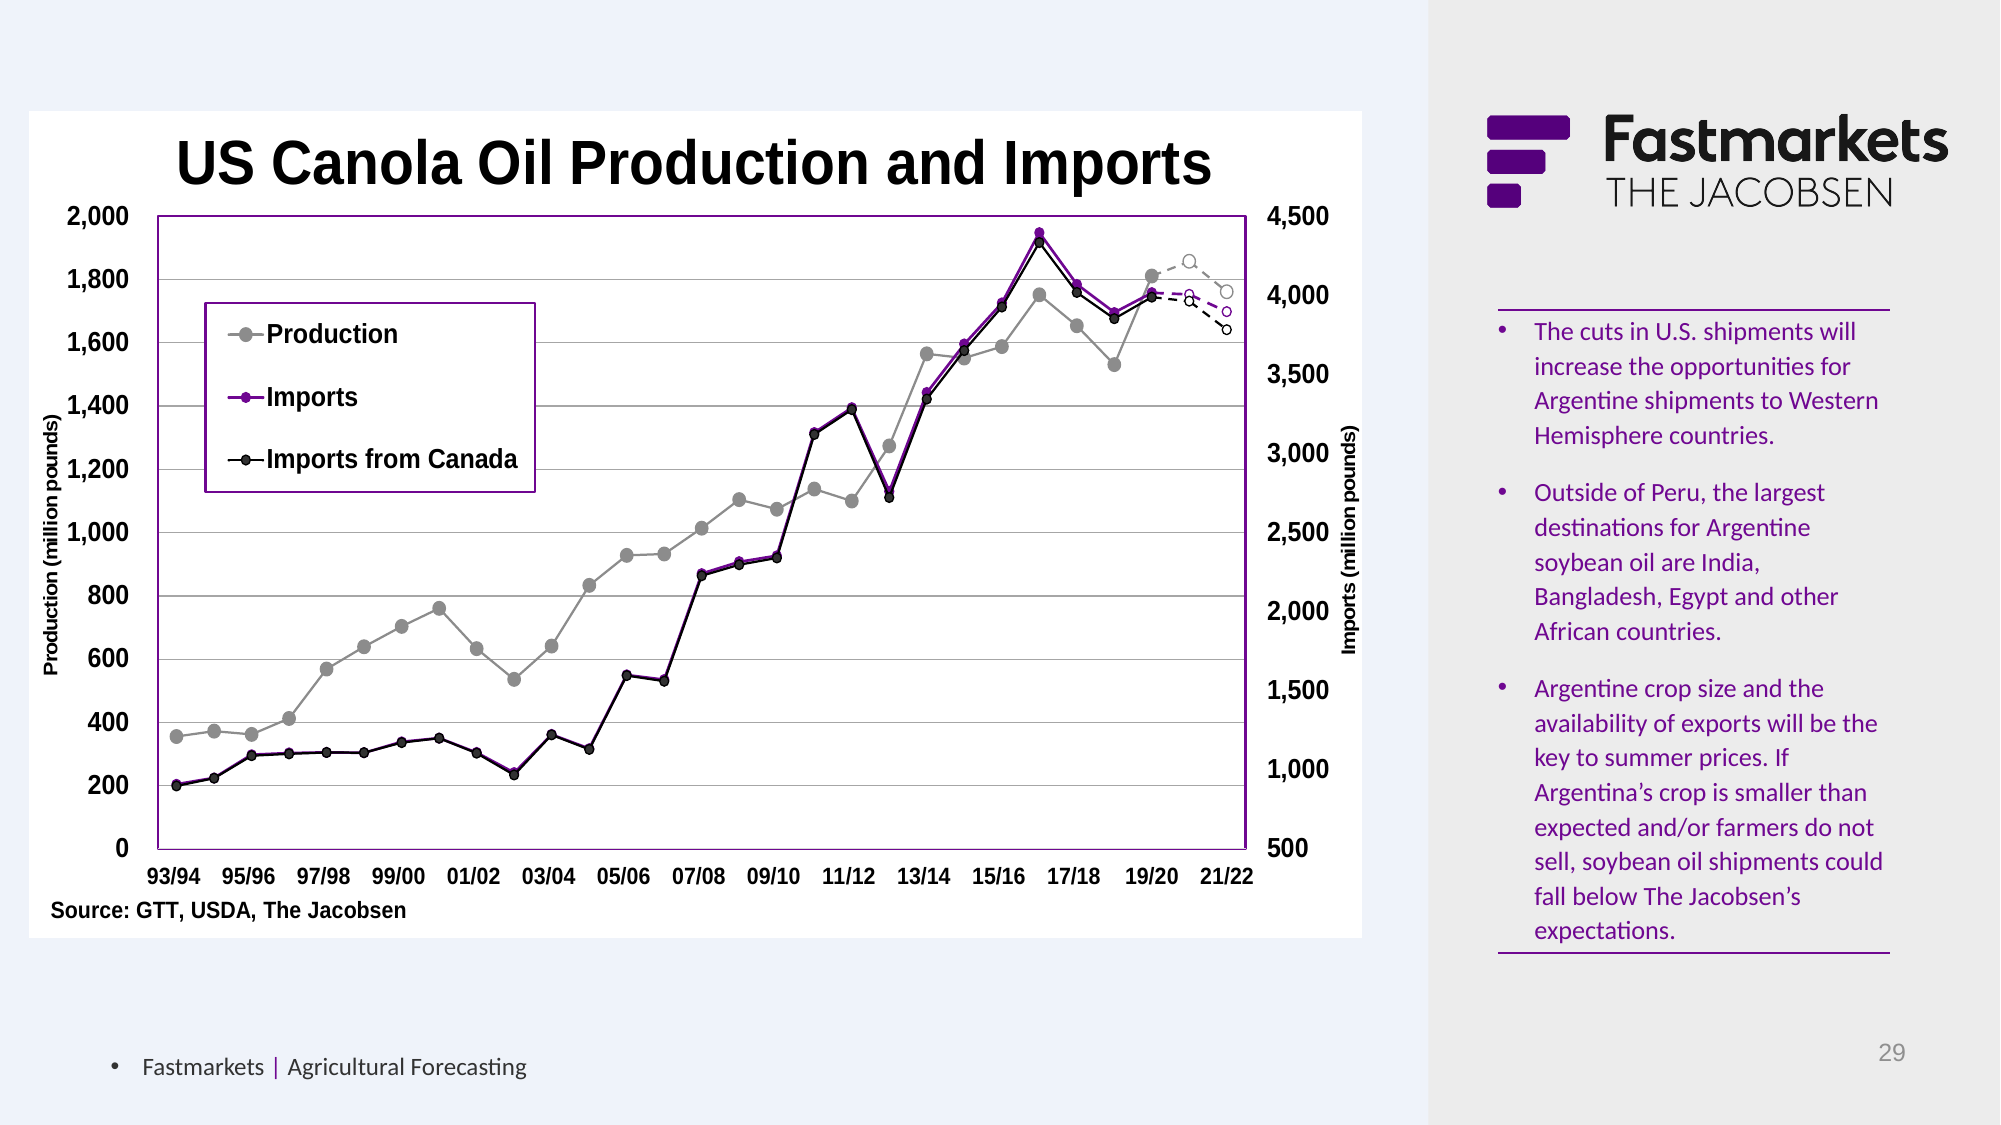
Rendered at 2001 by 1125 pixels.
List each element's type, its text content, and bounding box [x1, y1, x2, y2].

picture [1472, 94, 1956, 227]
list Fastmarkets | Agricultural Forecasting [110, 1053, 1362, 1081]
slide_number 29 [1872, 1034, 1907, 1068]
list The cuts in U.S. shipments will increase the opportunities for Argentine shipments to Western Hemisphere countries. Outside of Peru, the largest destinations for Argentine soybean oil are India, Bangladesh, Egypt and other African countries. Argentine crop size and the availability of exports will be the key to summer prices. If Argentina’s crop is smaller than expected and/or farmers do not sell, soybean oil shipments could fall below The Jacobsen’s expectations. [1497, 311, 1890, 952]
picture [28, 110, 1362, 938]
